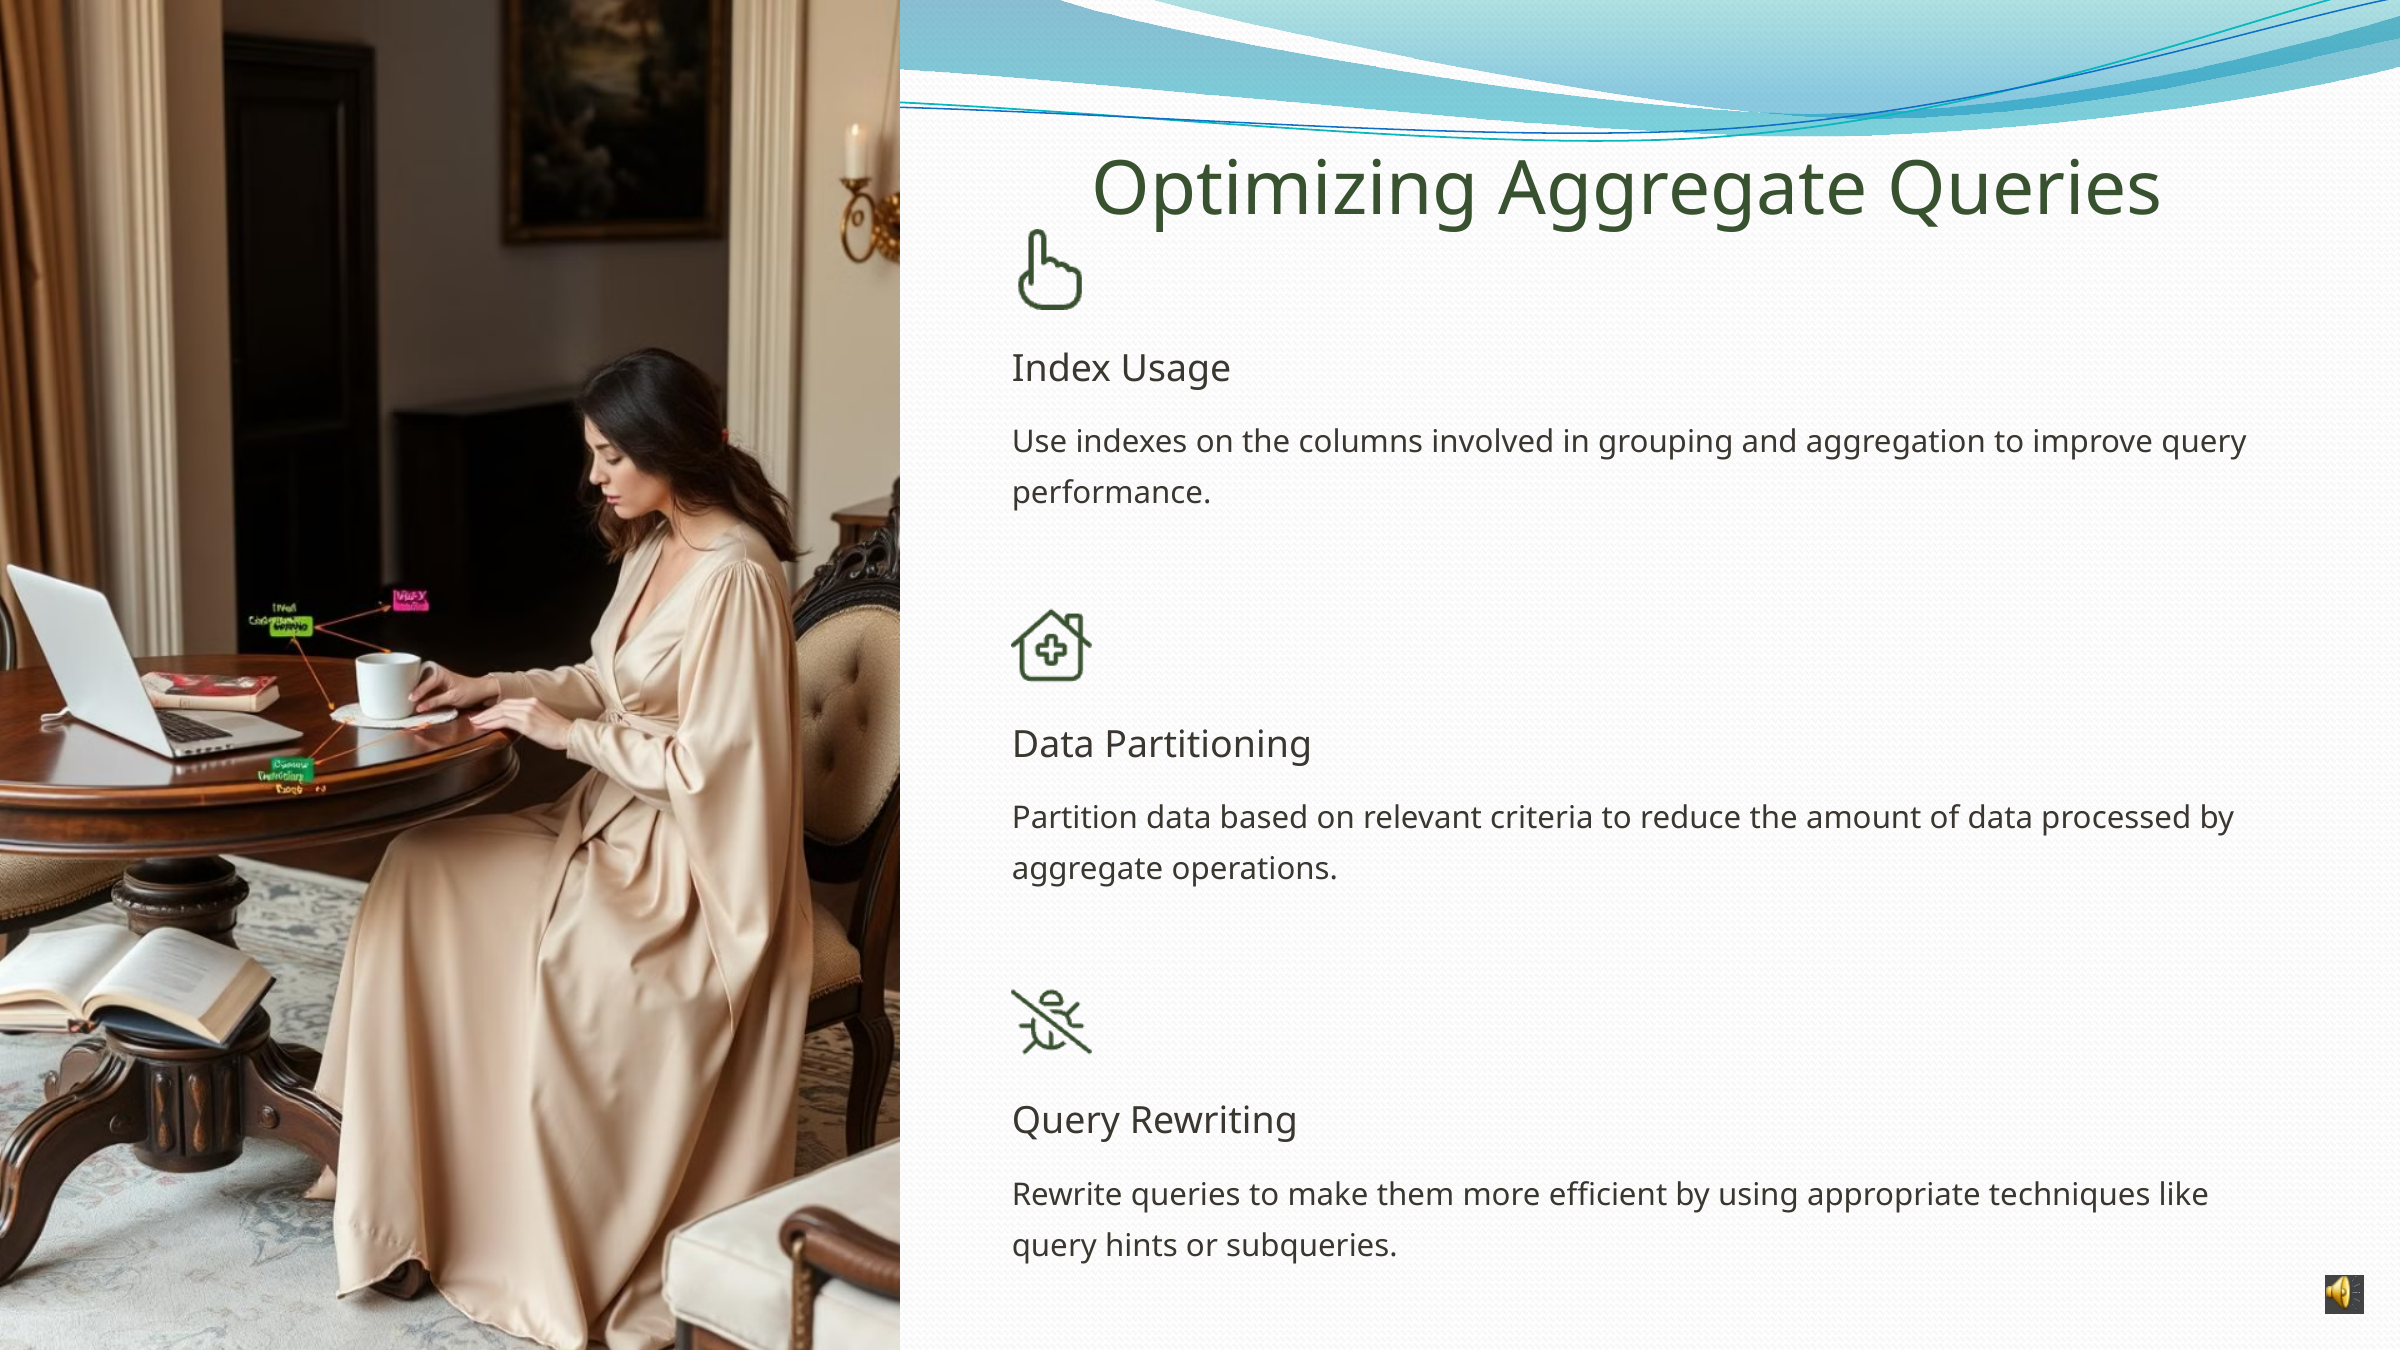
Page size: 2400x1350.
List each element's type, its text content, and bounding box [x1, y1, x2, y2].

text_box Optimizing Aggregate Queries [1091, 135, 2149, 230]
text_box Rewrite queries to make them more efficient by using appropriate techniques like query hints or subqueries. [1011, 1160, 2289, 1263]
text_box Partition data based on relevant criteria to reduce the amount of data processed by aggregate operations. [1011, 783, 2289, 887]
text_box Query Rewriting [1011, 1093, 1388, 1141]
text_box Index Usage [1011, 341, 1388, 389]
picture [1011, 605, 1092, 687]
text_box Use indexes on the columns involved in grouping and aggregation to improve query performance. [1011, 407, 2289, 511]
picture [2324, 1274, 2365, 1315]
picture [1011, 981, 1092, 1063]
text_box Data Partitioning [1011, 717, 1388, 765]
picture [0, 0, 901, 1350]
picture [1011, 229, 1092, 310]
